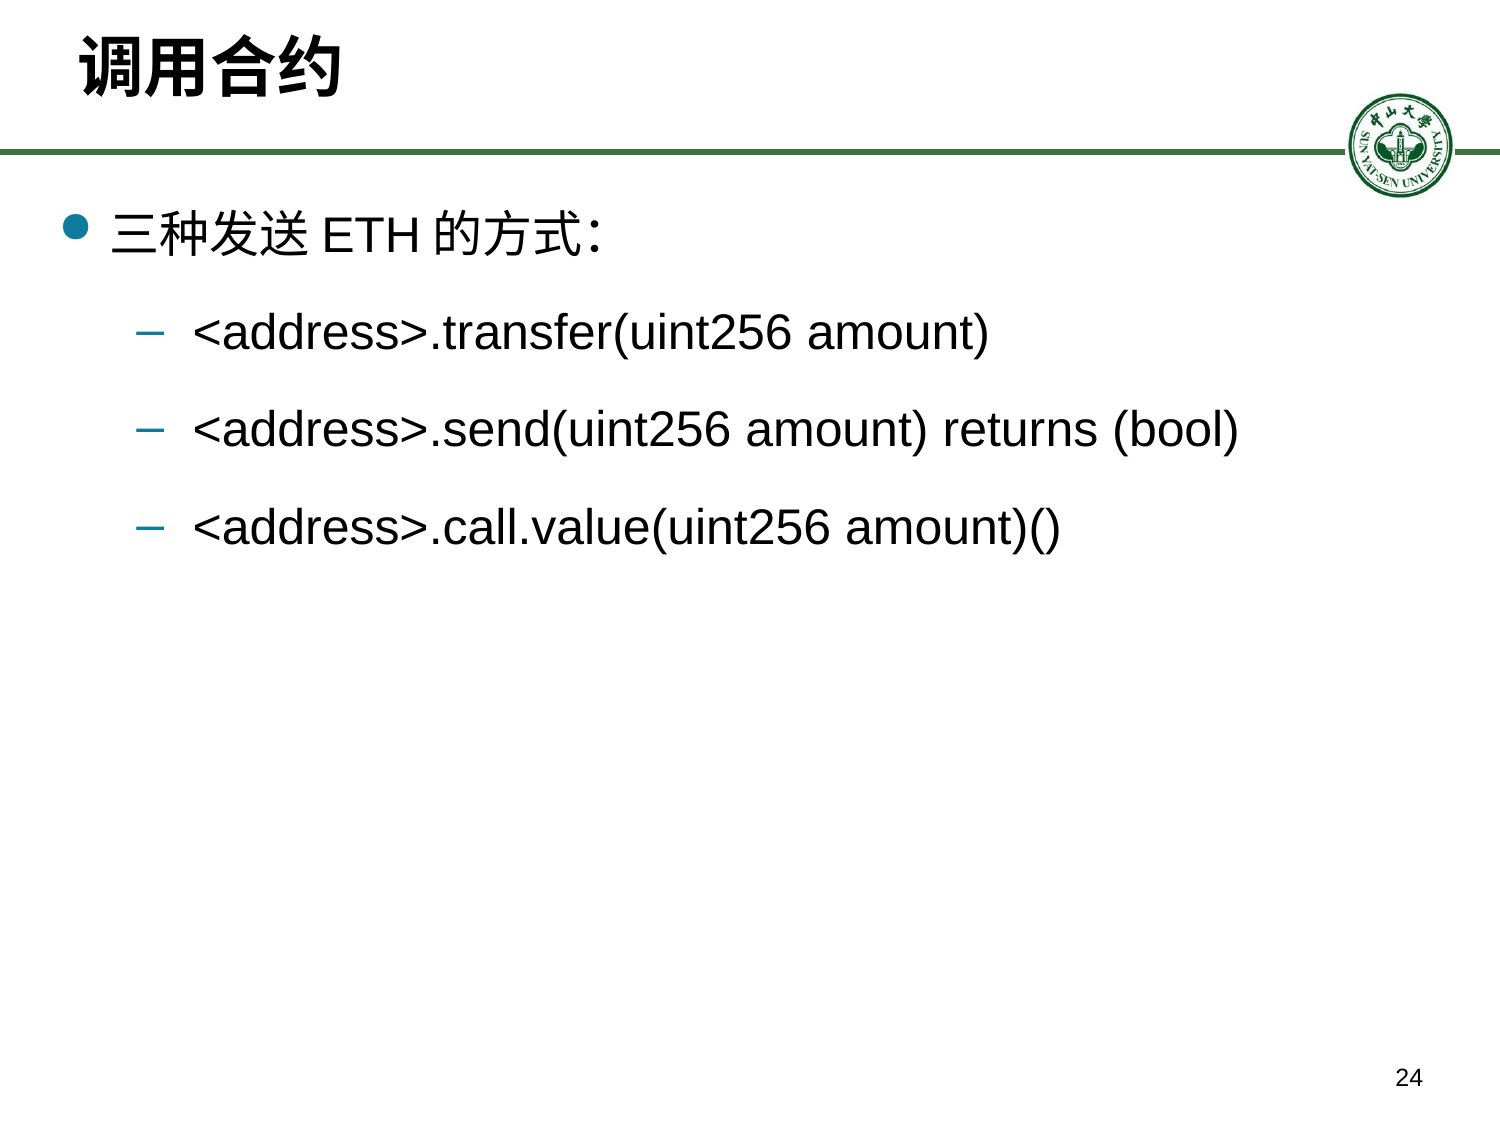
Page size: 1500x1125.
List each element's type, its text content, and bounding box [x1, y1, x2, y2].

title 调用合约 [62, 24, 1421, 113]
list 三种发送ETH的方式： <address>.transfer(uint256 amount) <address>.send(uint256 amount) returns (bool) <address>.call.value(uint256 amount)() [46, 170, 1421, 767]
picture [1345, 90, 1455, 200]
